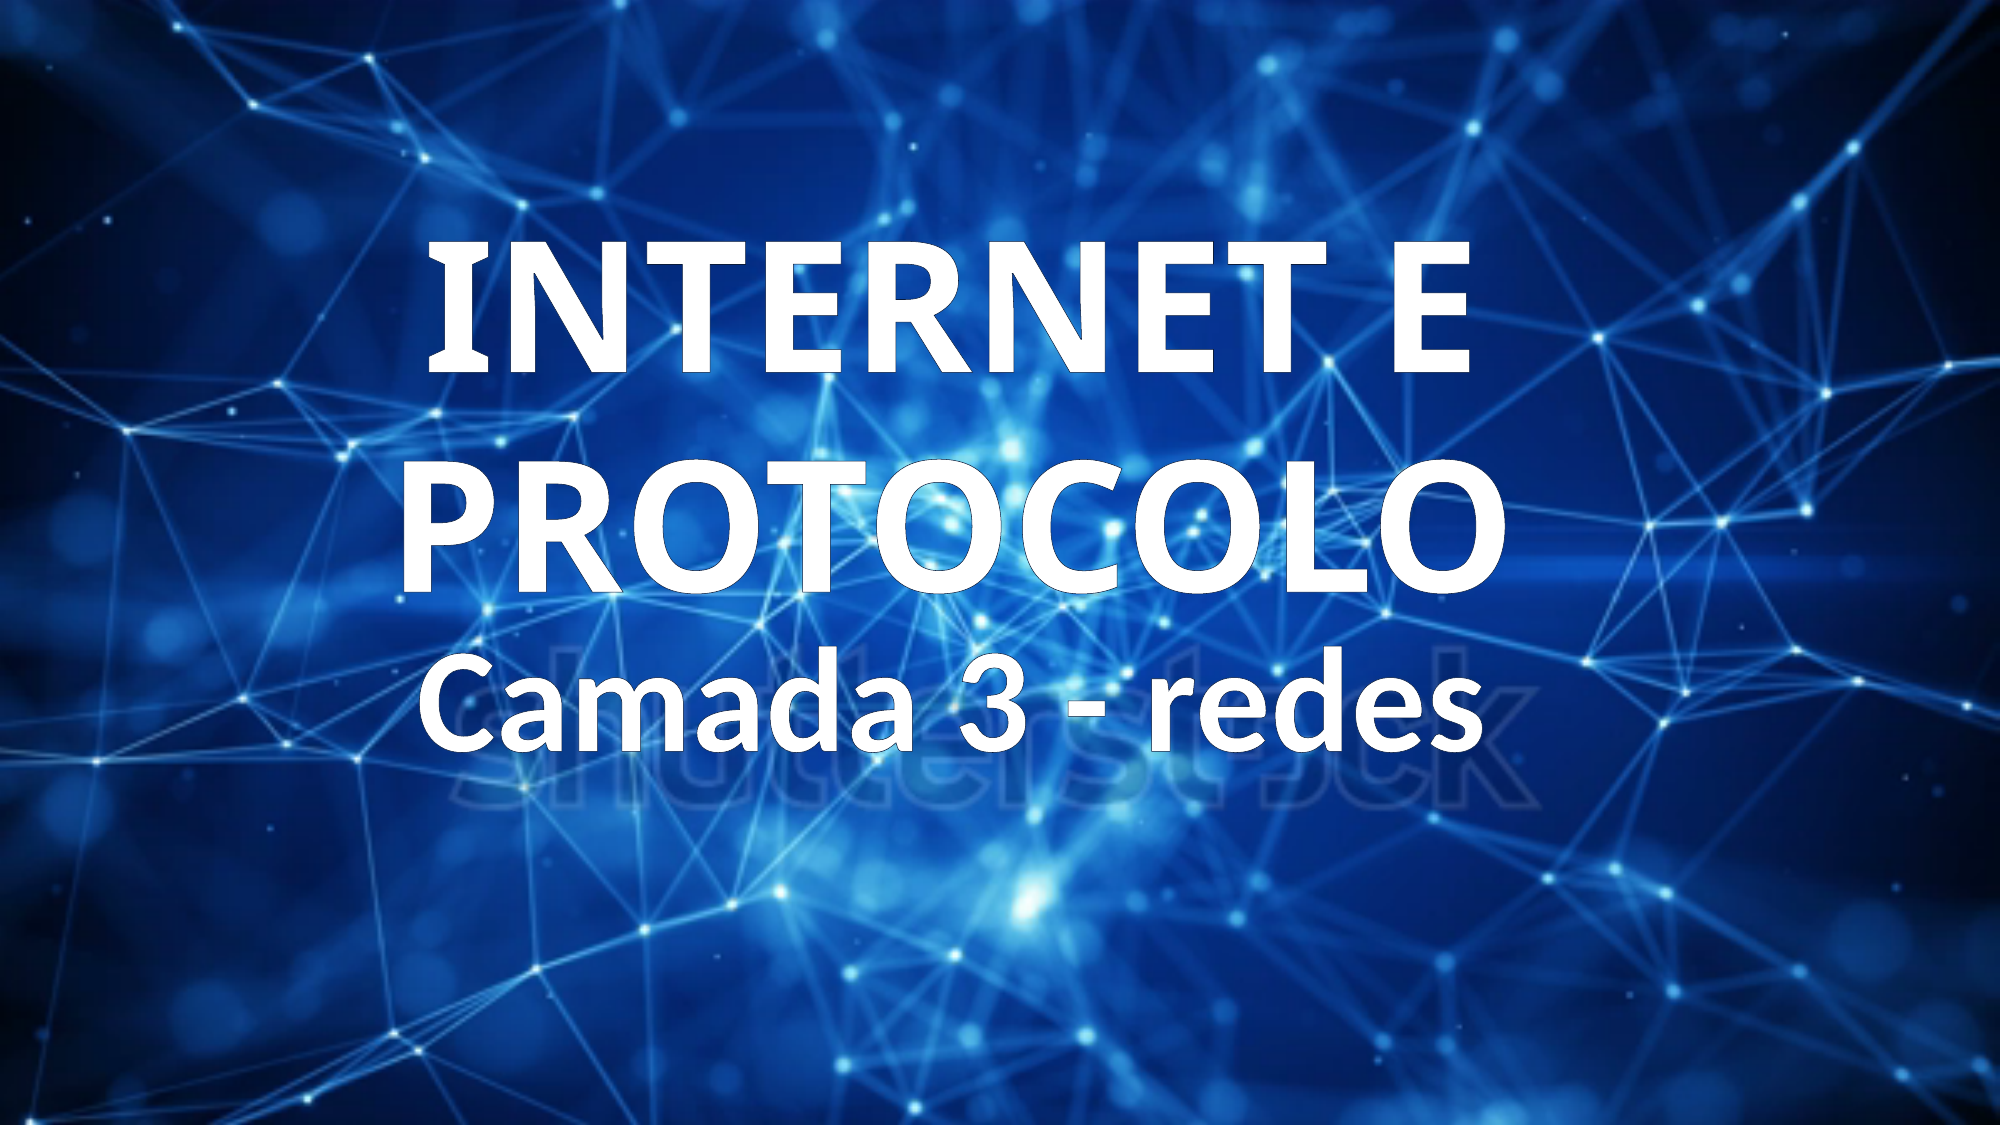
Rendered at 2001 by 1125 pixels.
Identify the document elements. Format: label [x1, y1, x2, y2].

text_box [0, 0, 2000, 1125]
